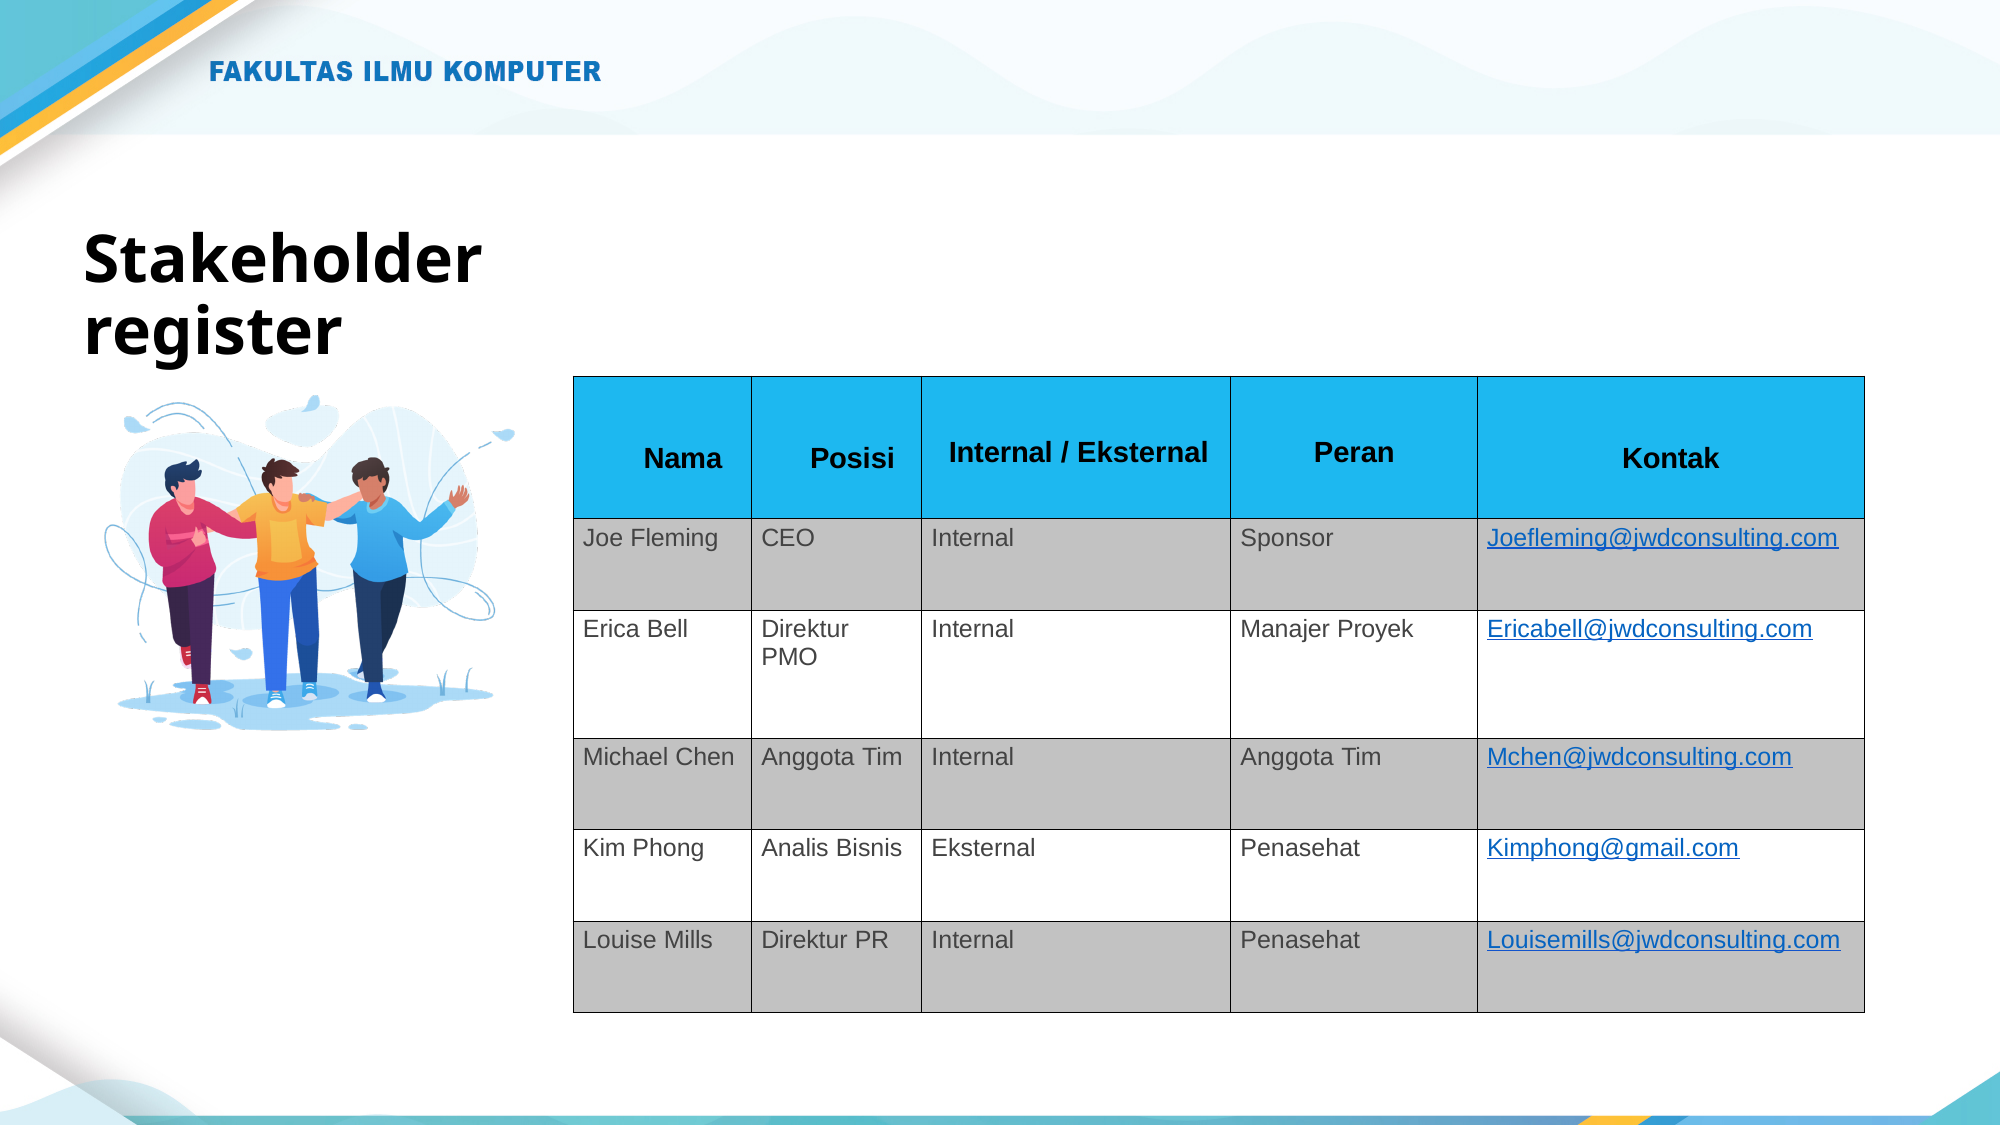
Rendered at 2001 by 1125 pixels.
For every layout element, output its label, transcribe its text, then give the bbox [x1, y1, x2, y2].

table_cell Kimphong@gmail.com [1478, 830, 1864, 921]
table_cell Penasehat [1231, 922, 1477, 1012]
table_cell Eksternal [922, 830, 1230, 921]
table_cell Mchen@jwdconsulting.com [1478, 739, 1864, 829]
table_cell Penasehat [1231, 830, 1477, 921]
table_cell Anggota Tim [1231, 739, 1477, 829]
table_cell Internal [922, 519, 1230, 610]
table_cell Sponsor [1231, 519, 1477, 610]
table_header Peran [1231, 377, 1477, 518]
text_box Stakeholder register [68, 218, 616, 376]
table_cell Internal [922, 922, 1230, 1012]
table_header Kontak [1478, 377, 1864, 518]
table_cell Manajer Proyek [1231, 611, 1477, 738]
table_cell Anggota Tim [752, 739, 921, 829]
table_header Posisi [752, 377, 921, 518]
table_cell Louisemills@jwdconsulting.com [1478, 922, 1864, 1012]
table_header Internal / Eksternal [922, 377, 1230, 518]
table_cell Ericabell@jwdconsulting.com [1478, 611, 1864, 738]
table_cell Kim Phong [574, 830, 751, 921]
table_cell Louise Mills [574, 922, 751, 1012]
table_cell Analis Bisnis [752, 830, 921, 921]
table_cell Direktur PR [752, 922, 921, 1012]
table_header Nama [574, 377, 751, 518]
picture [0, 0, 2000, 1125]
table_cell Joefleming@jwdconsulting.com [1478, 519, 1864, 610]
table_cell Michael Chen [574, 739, 751, 829]
table_cell Internal [922, 611, 1230, 738]
table_cell Erica Bell [574, 611, 751, 738]
table_cell CEO [752, 519, 921, 610]
table_cell Internal [922, 739, 1230, 829]
table_cell Joe Fleming [574, 519, 751, 610]
table_cell Direktur PMO [752, 611, 921, 738]
